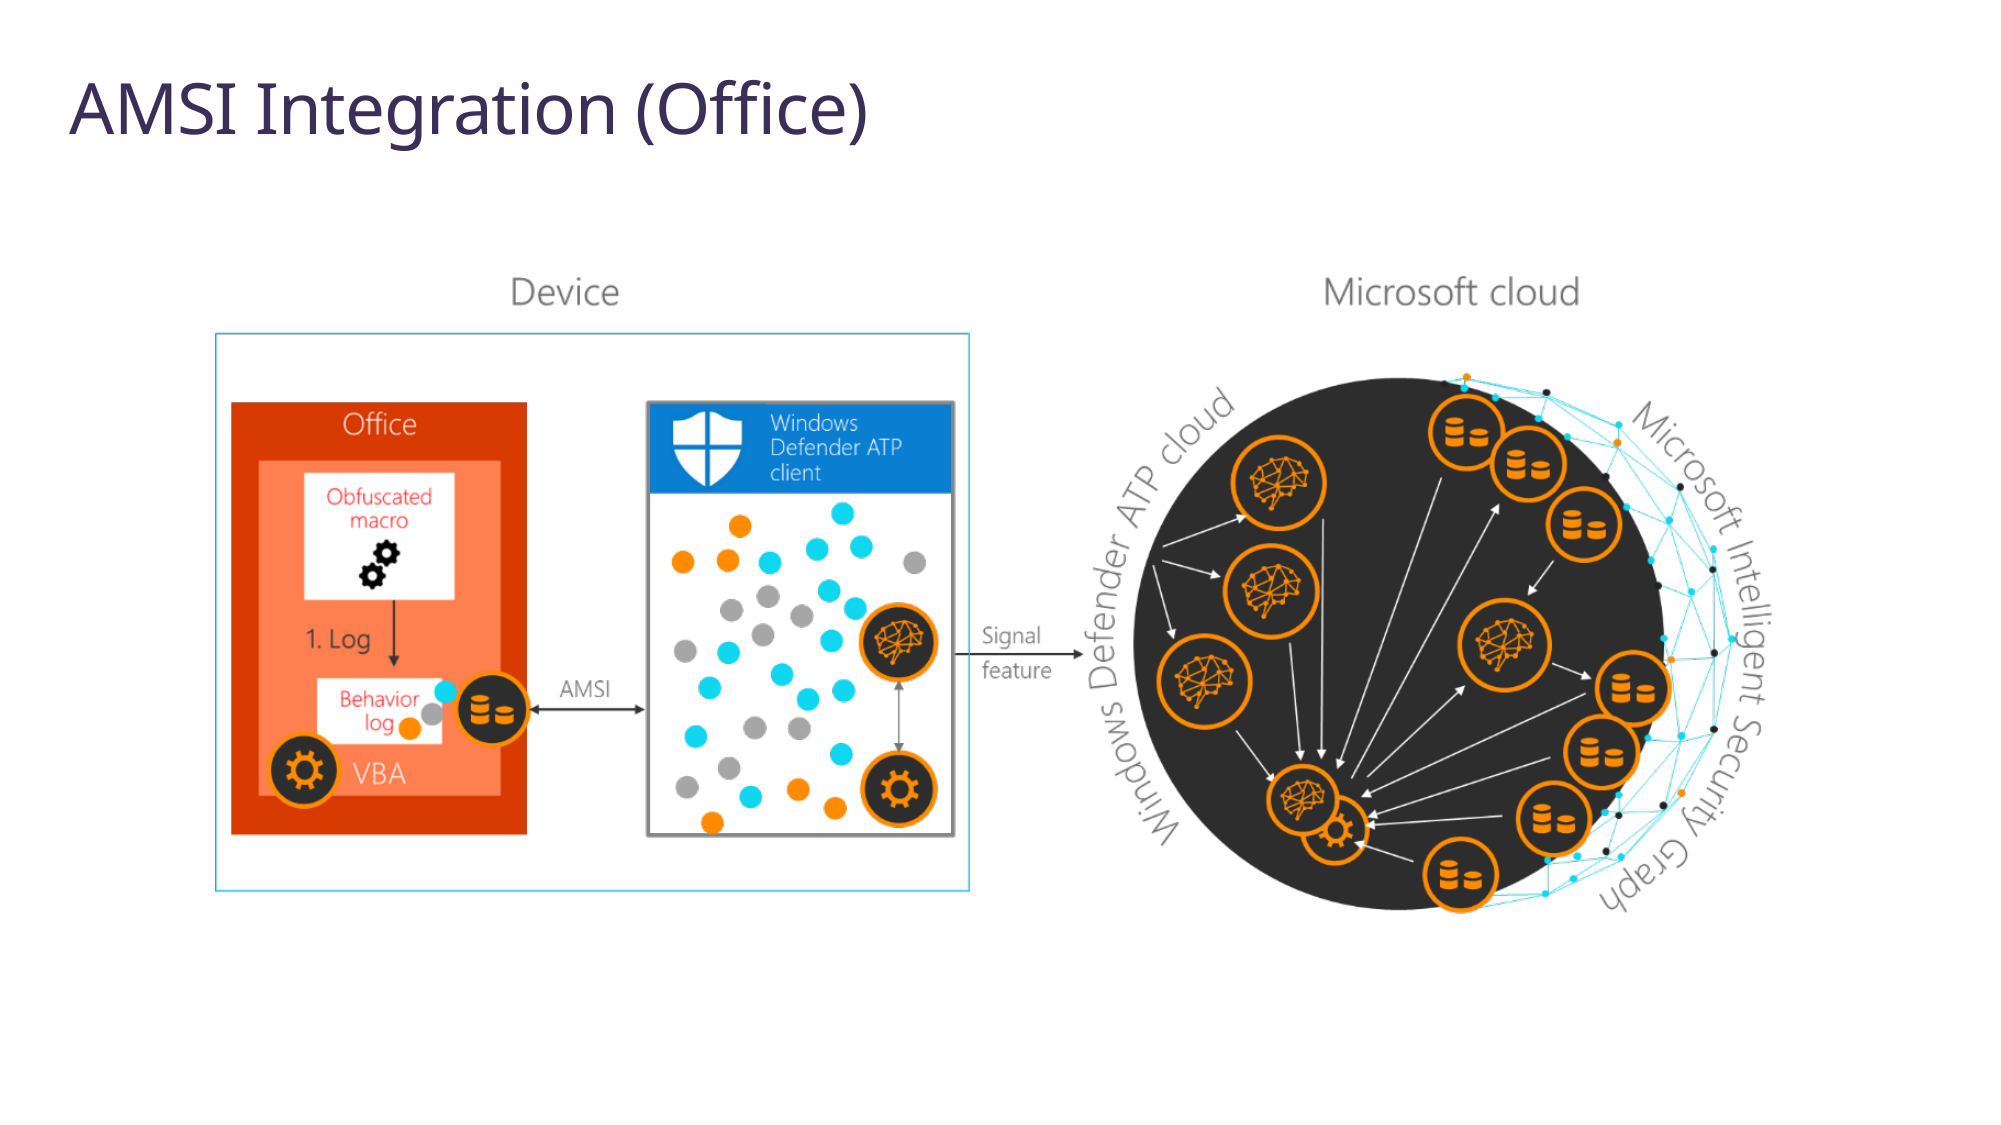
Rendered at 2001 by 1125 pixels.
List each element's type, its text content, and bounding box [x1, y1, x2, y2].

picture [215, 253, 1785, 1019]
title AMSI Integration (Office) [69, 36, 1514, 161]
